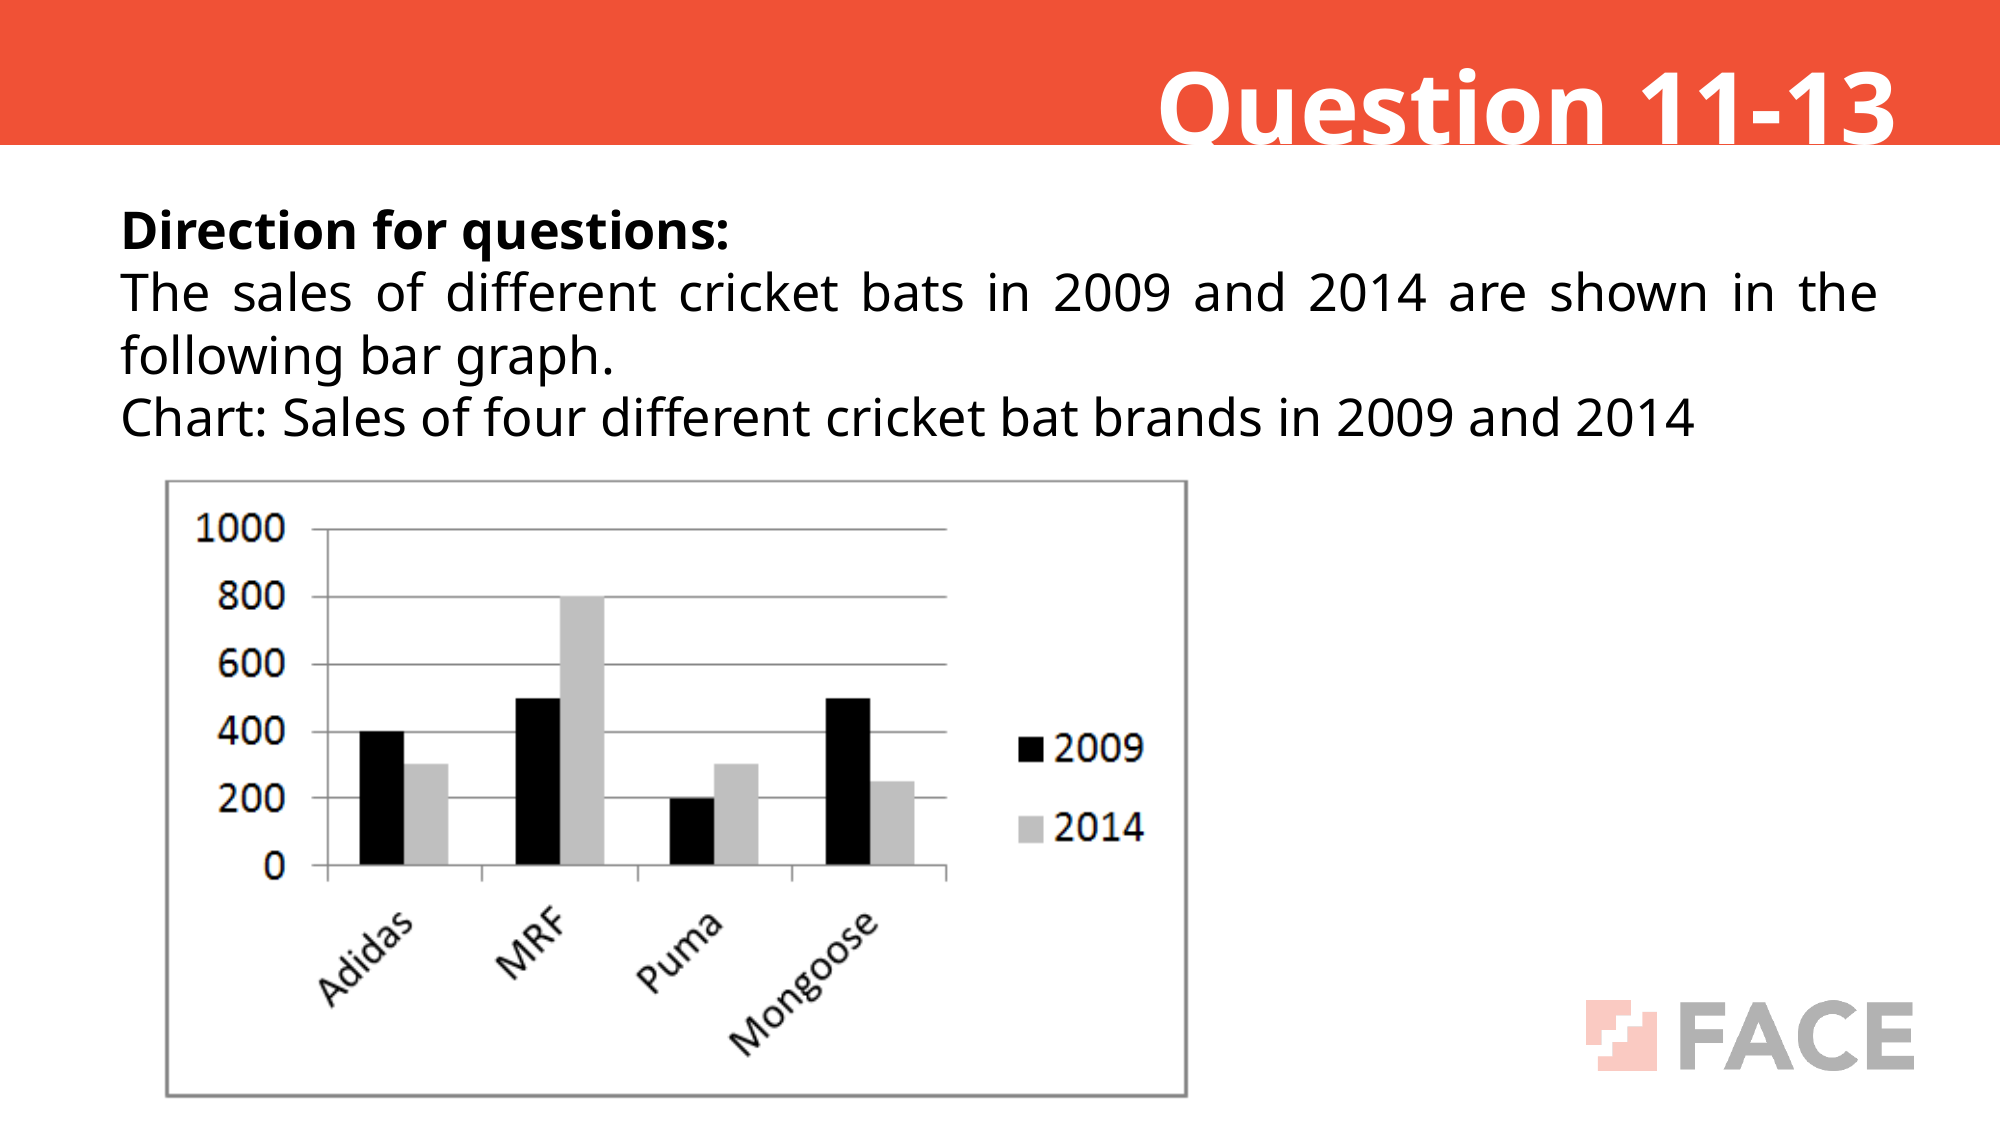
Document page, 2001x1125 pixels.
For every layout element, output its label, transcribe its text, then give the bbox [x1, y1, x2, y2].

text_box [0, 0, 2000, 147]
text_box Question 11-13 [638, 37, 1914, 173]
text_box Direction for questions: The sales of different cricket bats in 2009 and 2014 are shown in the following bar graph. Chart: Sales of four different cricket bat brands in 2009 and 2014 [105, 189, 1895, 455]
picture [153, 471, 1201, 1106]
picture [1586, 1000, 1914, 1072]
